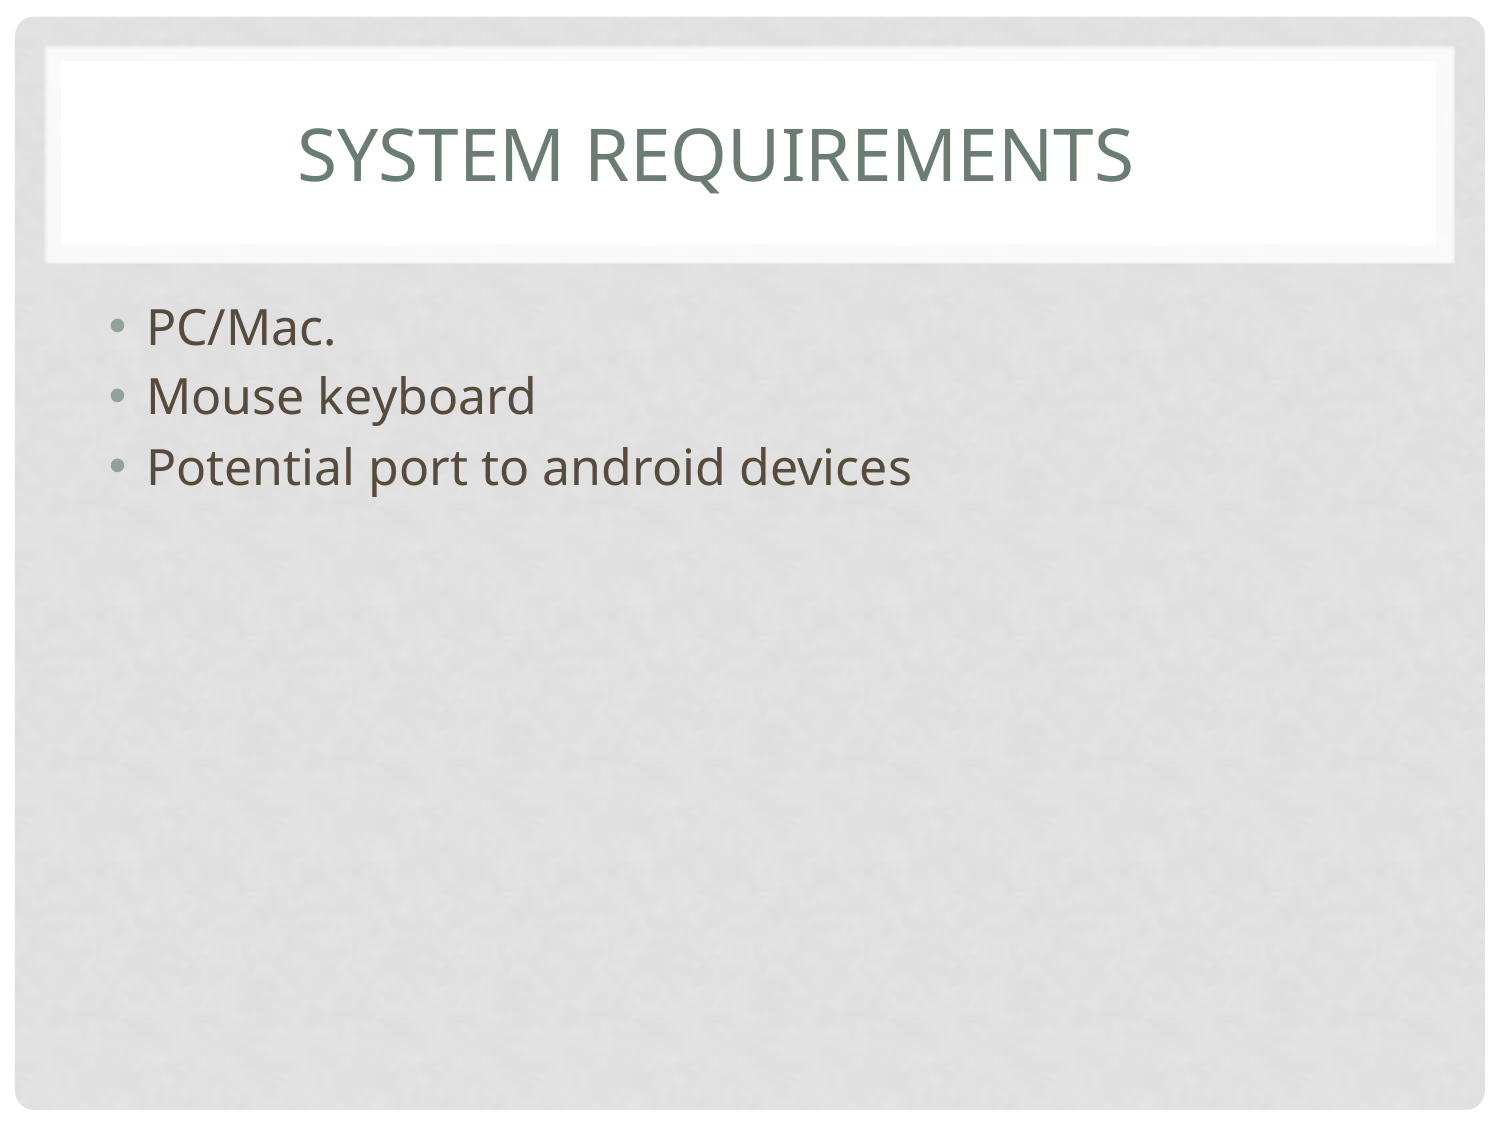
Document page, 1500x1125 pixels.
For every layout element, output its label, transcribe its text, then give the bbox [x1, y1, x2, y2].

list PC/Mac. Mouse keyboard Potential port to android devices [75, 287, 1425, 1005]
title System requirements [69, 66, 1425, 238]
